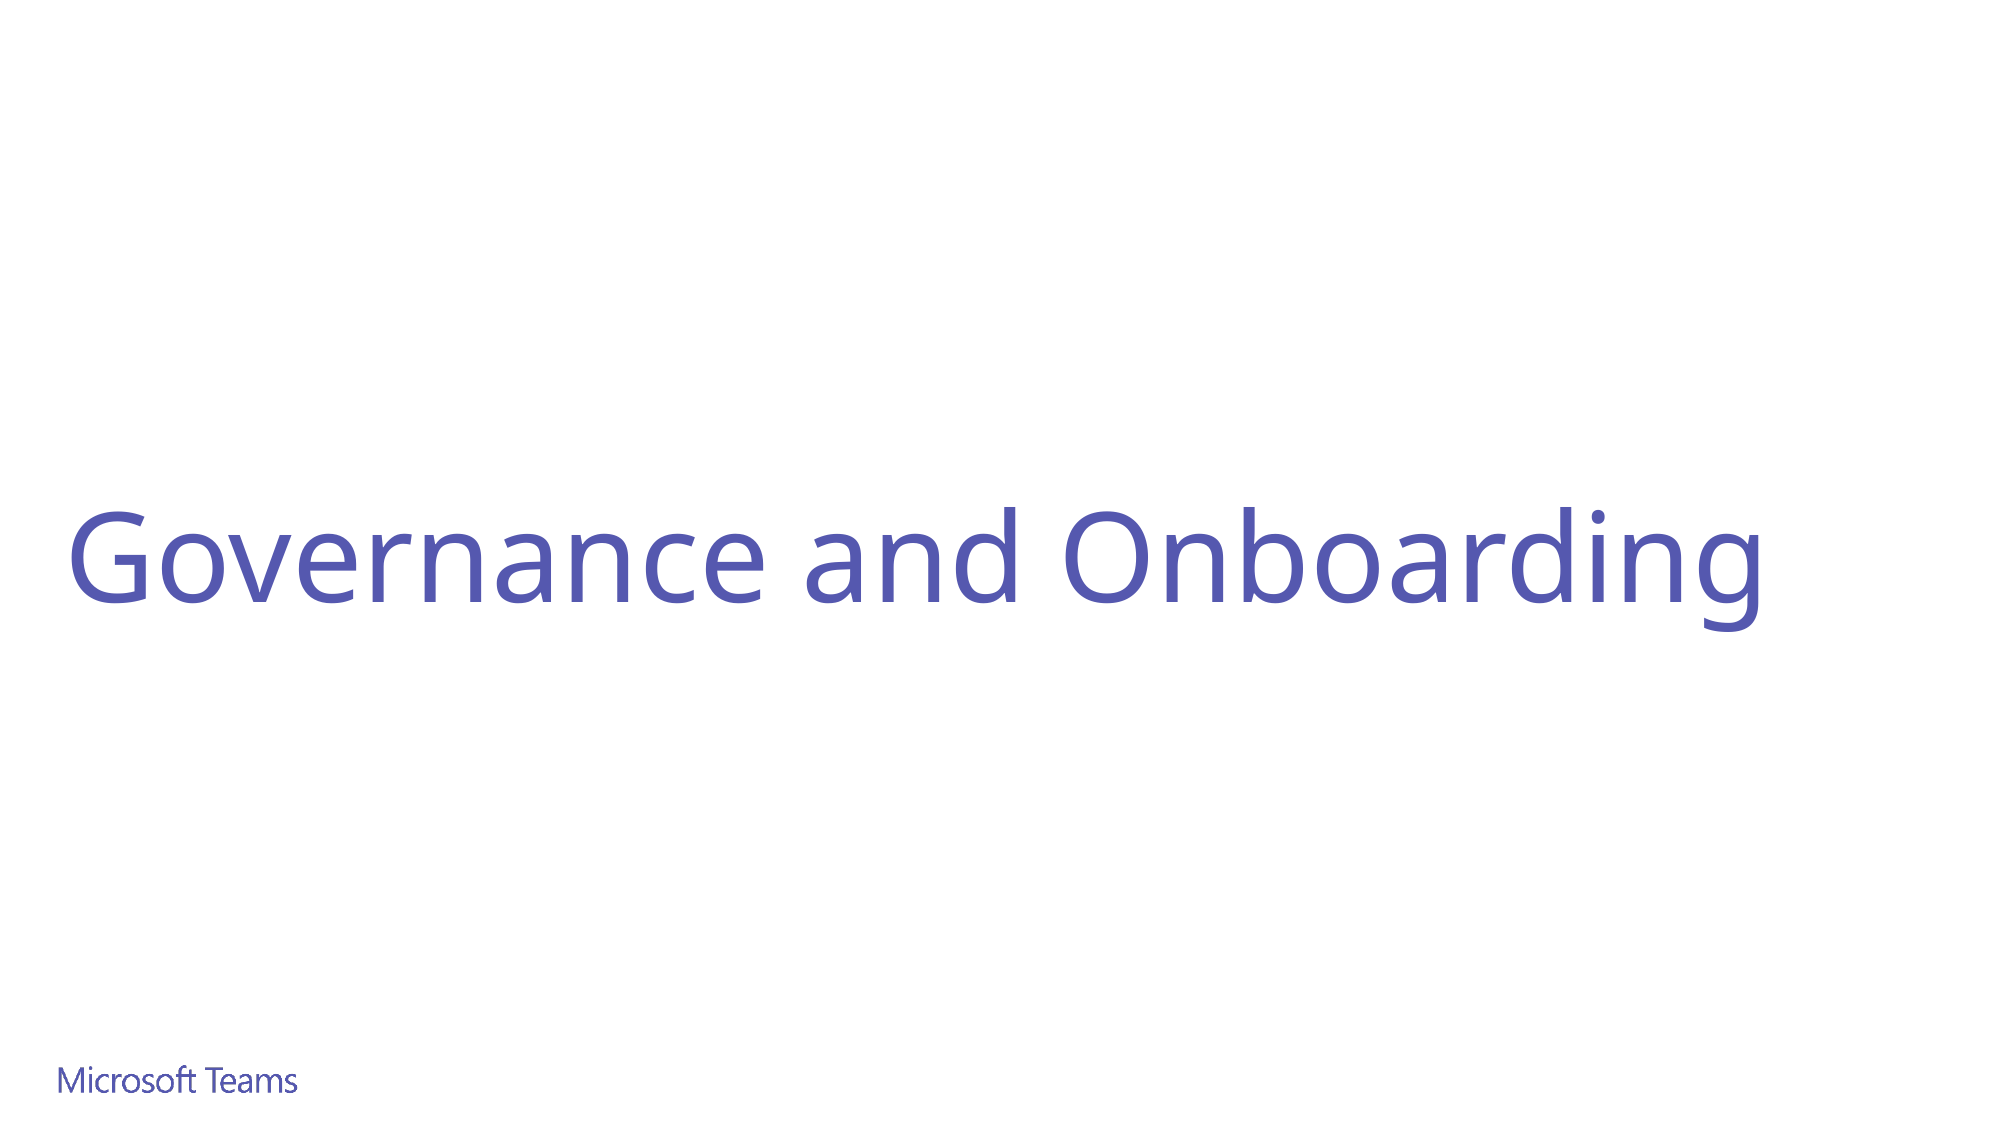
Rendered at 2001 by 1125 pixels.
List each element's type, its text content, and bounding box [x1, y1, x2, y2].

title Governance and Onboarding [64, 441, 1936, 684]
picture [46, 1025, 317, 1118]
